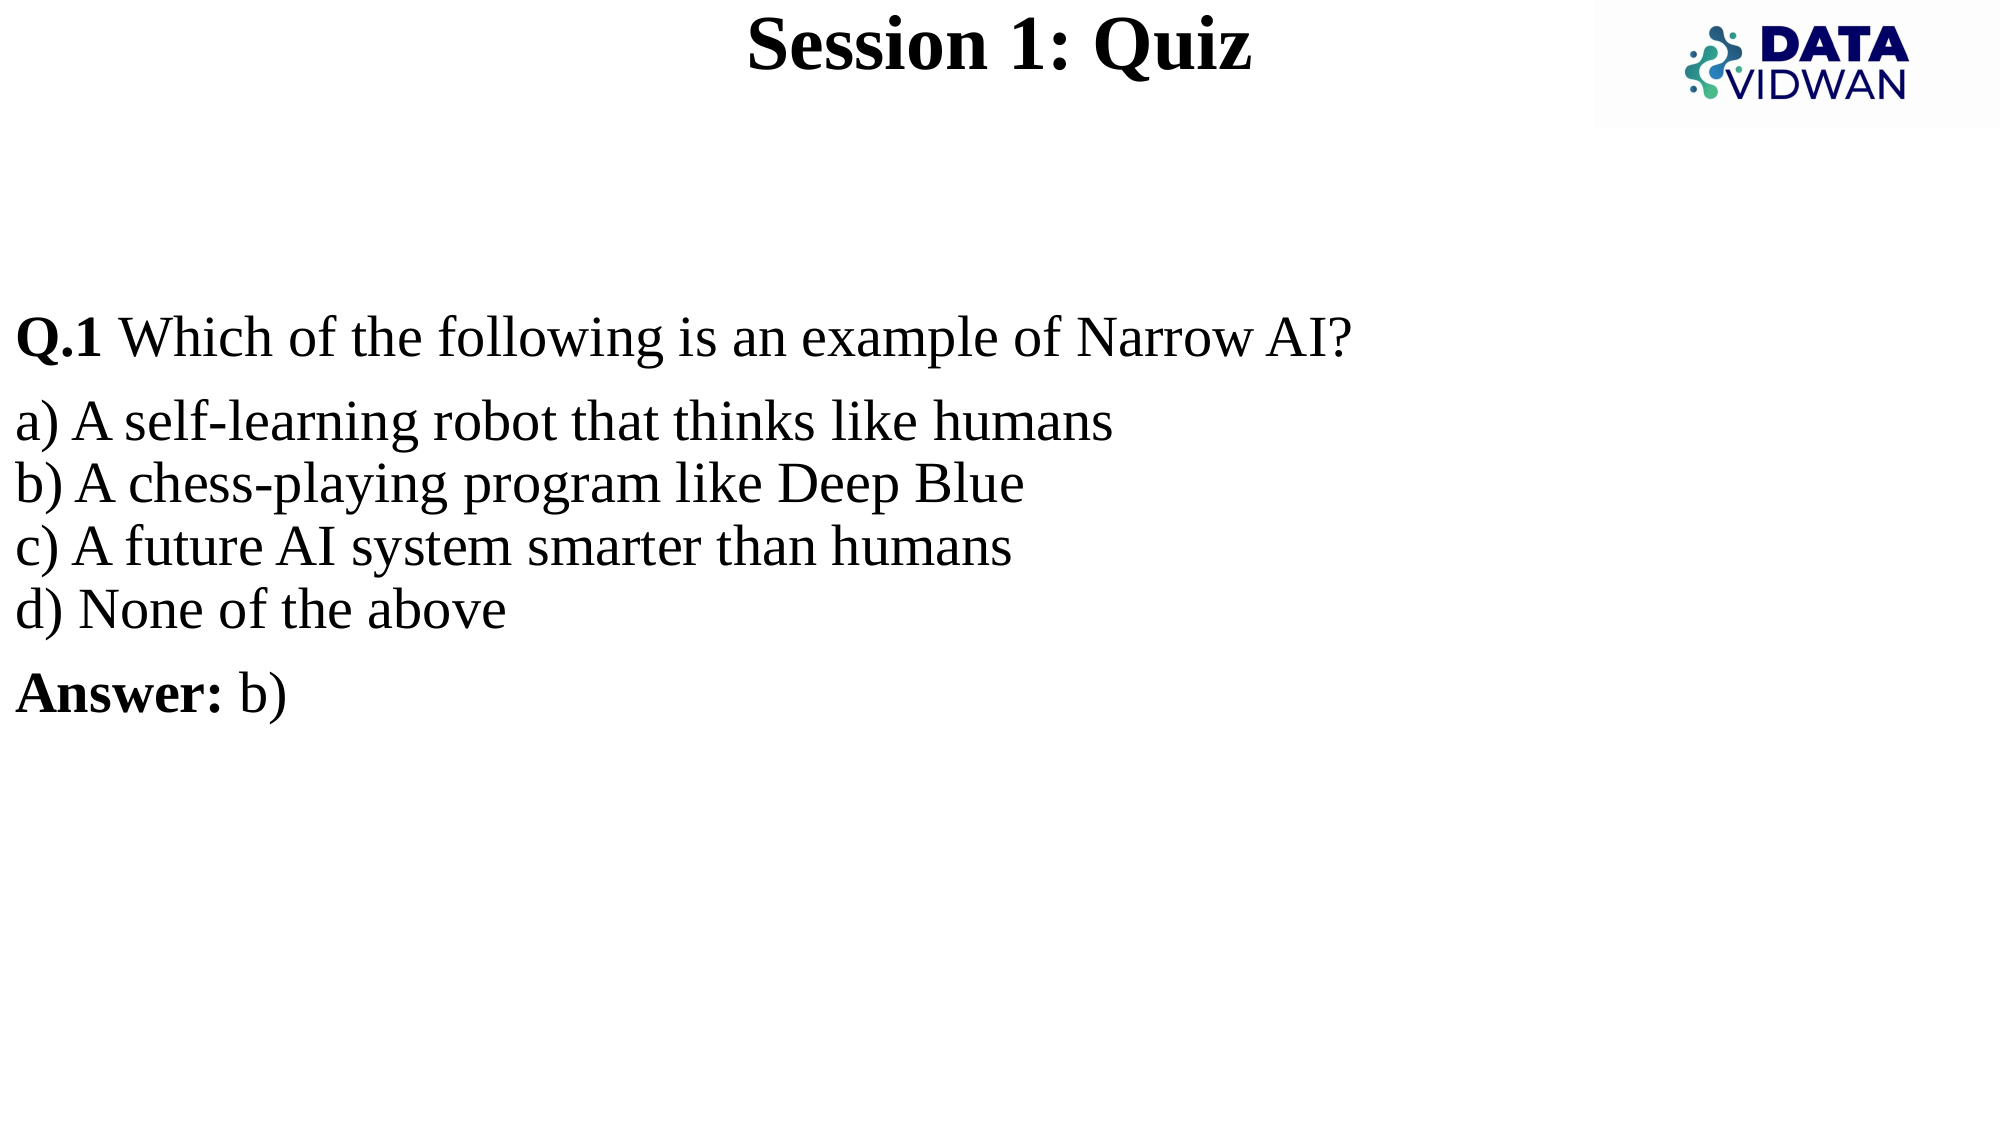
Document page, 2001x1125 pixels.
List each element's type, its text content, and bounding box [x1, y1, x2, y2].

list Q.1 Which of the following is an example of Narrow AI? a) A self-learning robot that thinks like humans b) A chess-playing program like Deep Blue c) A future AI system smarter than humans d) None of the above Answer: b) [0, 123, 2000, 1125]
picture [1594, 0, 2000, 123]
title Session 1: Quiz [137, 0, 1863, 93]
